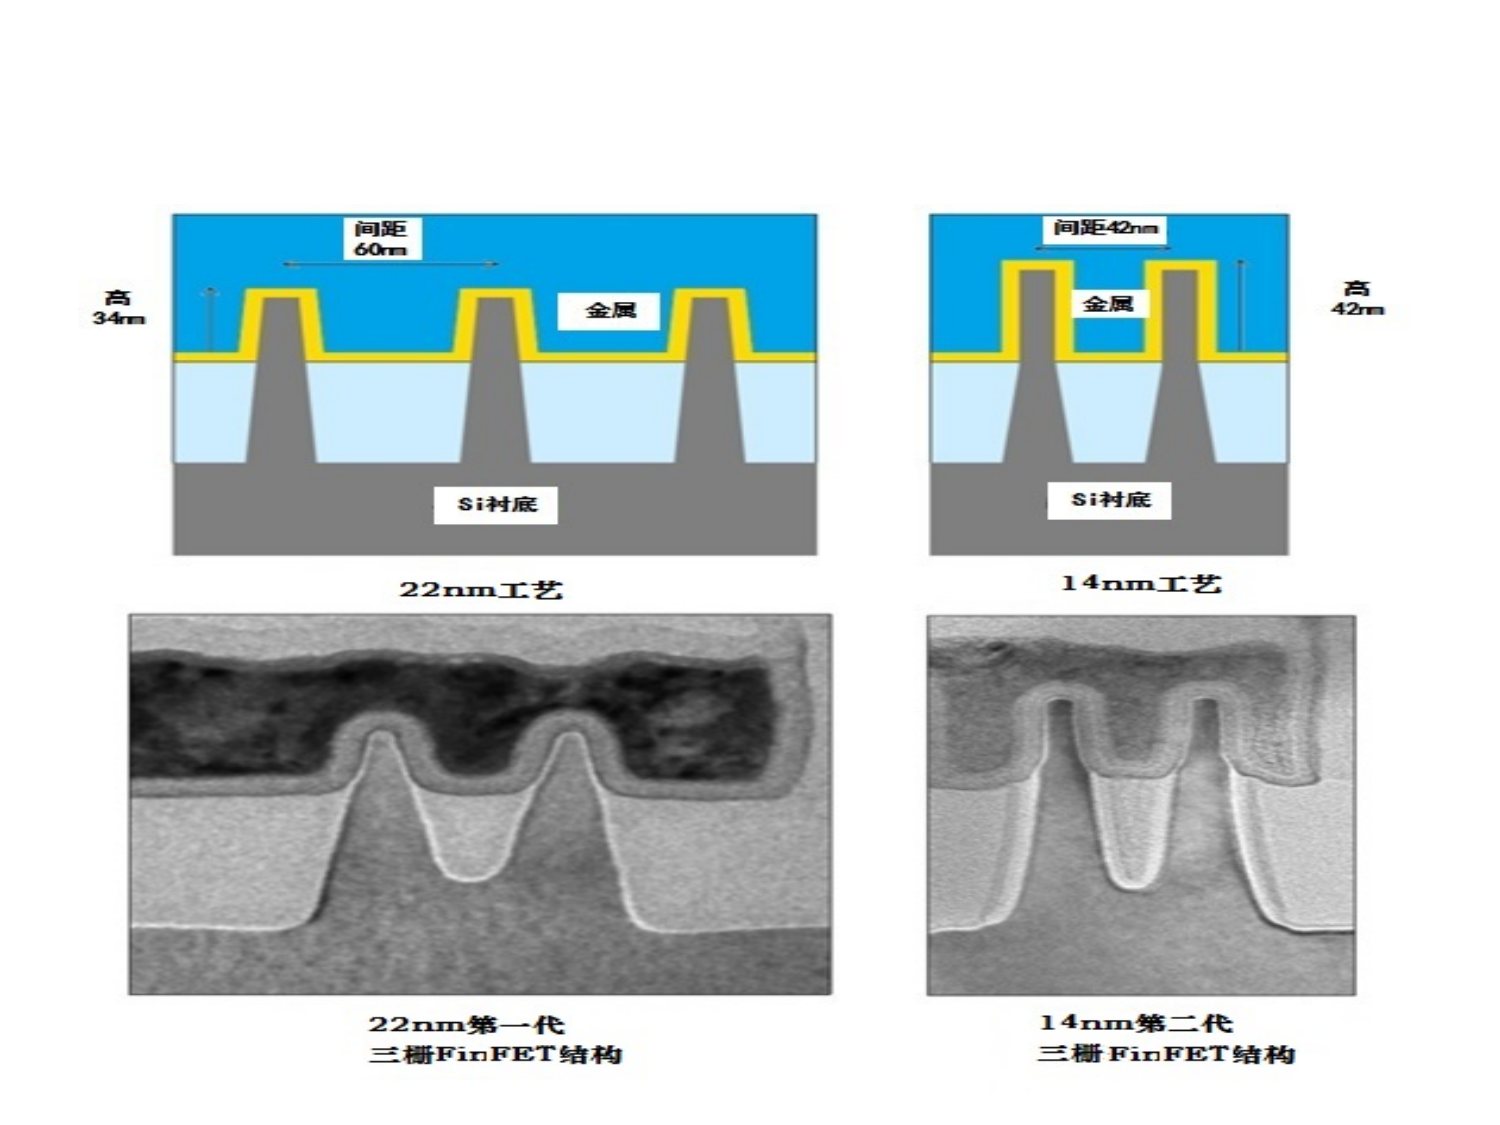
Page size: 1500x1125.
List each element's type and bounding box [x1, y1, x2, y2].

picture [78, 203, 1429, 1105]
